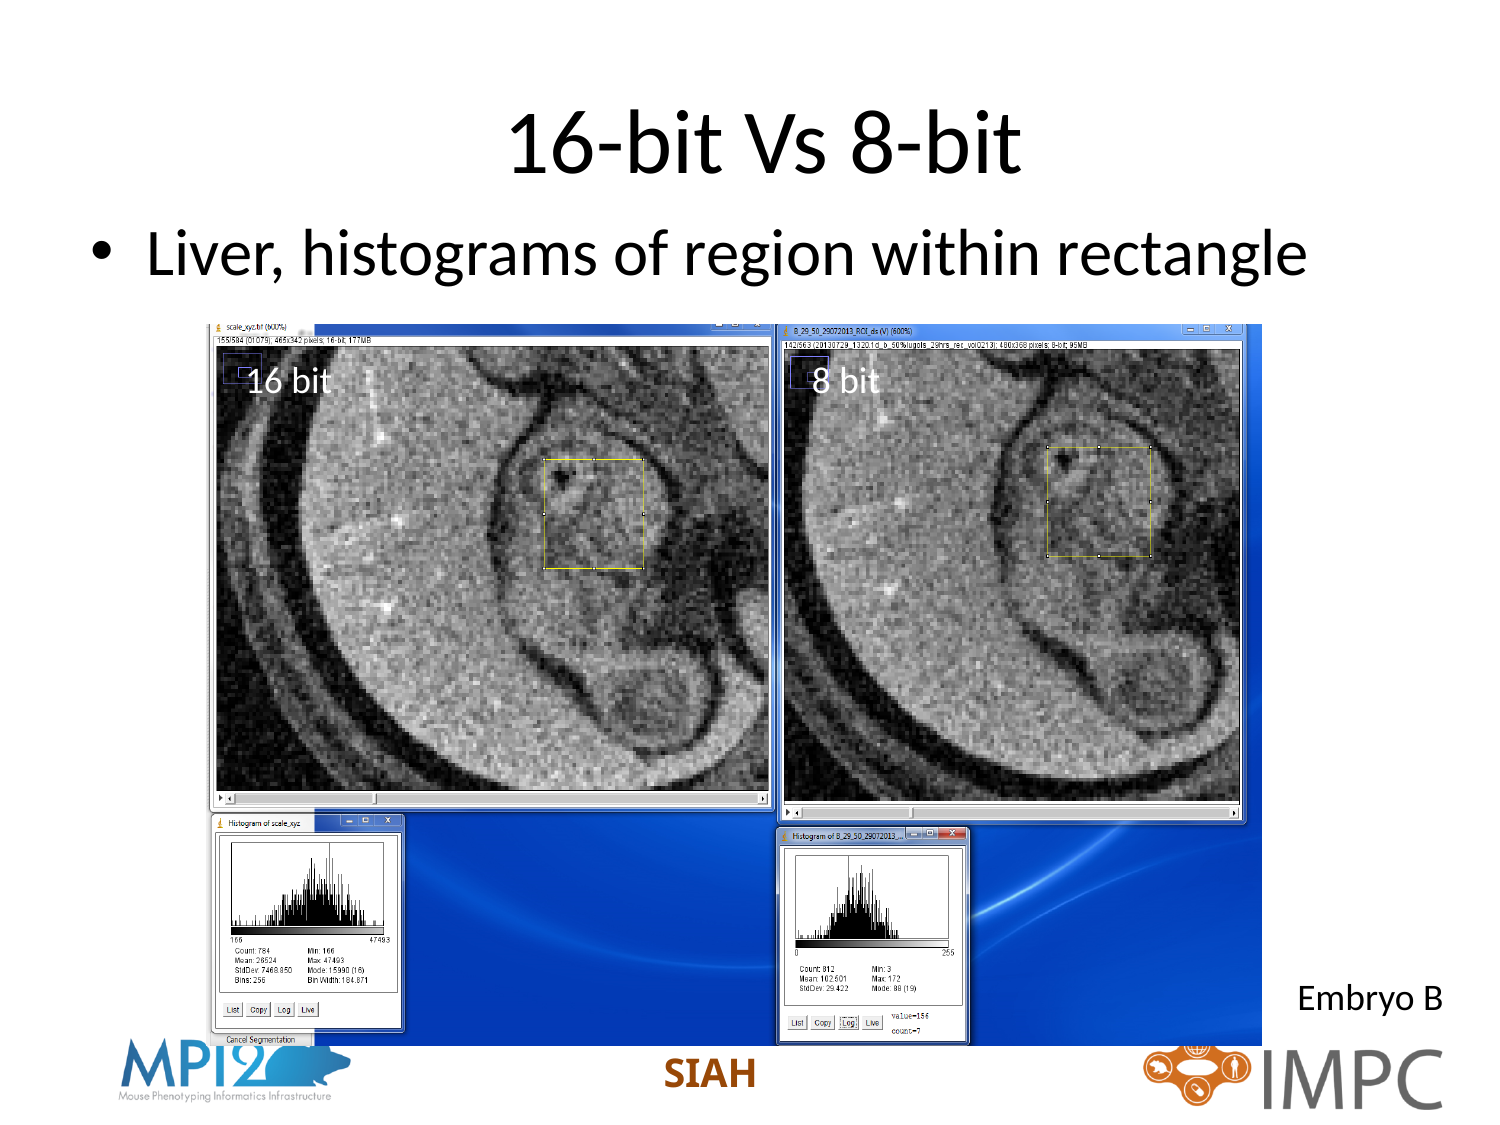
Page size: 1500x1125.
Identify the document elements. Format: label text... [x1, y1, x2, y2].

title 16-bit Vs 8-bit [89, 42, 1439, 231]
text_box Embryo B [1282, 965, 1459, 1026]
list Liver, histograms of region within rectangle [75, 201, 1425, 314]
picture [100, 324, 1450, 1114]
